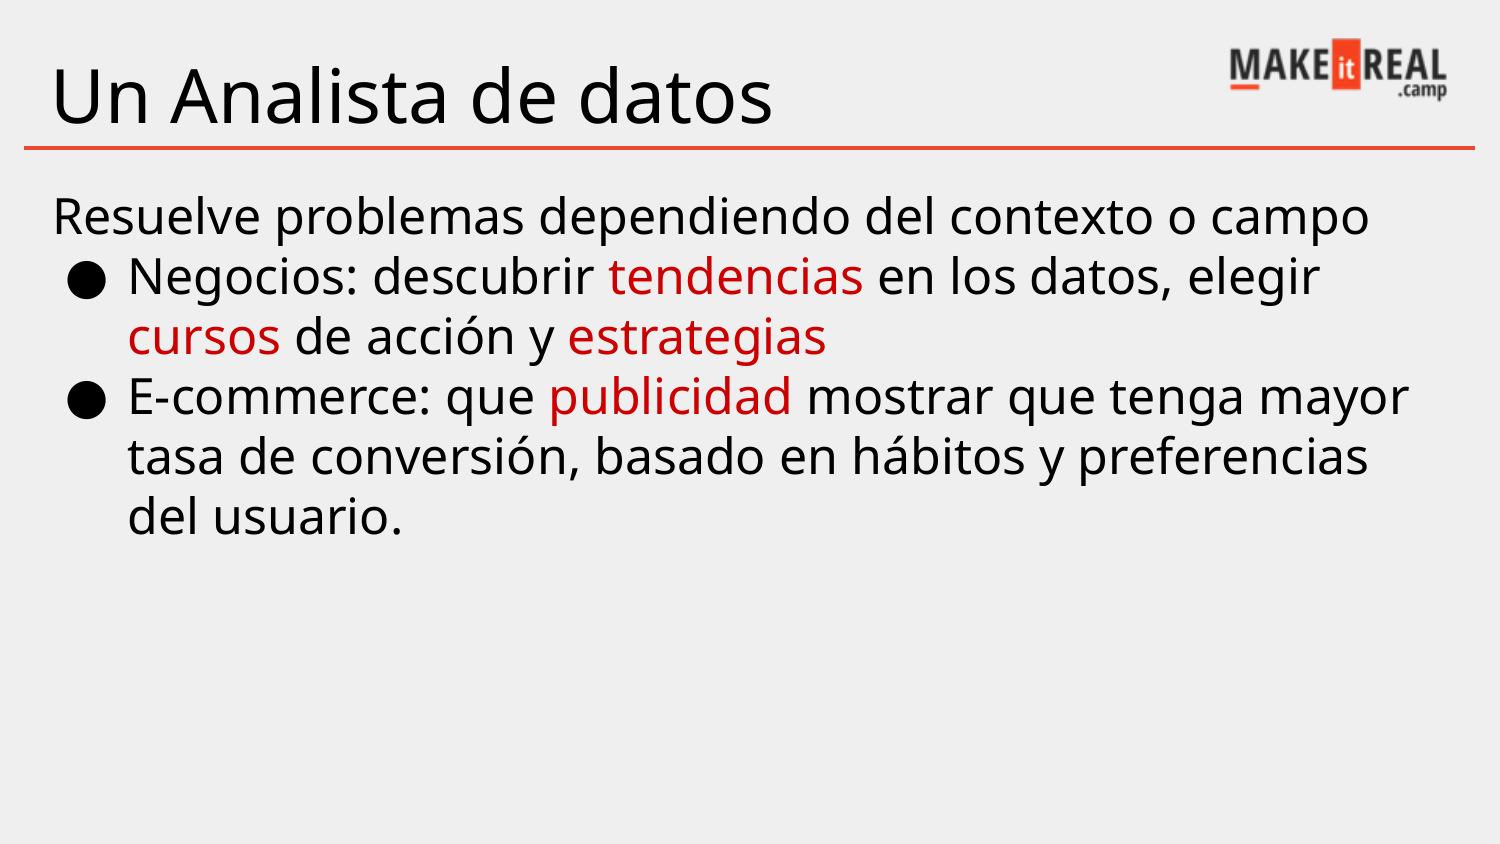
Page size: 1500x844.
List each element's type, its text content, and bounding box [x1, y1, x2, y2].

picture [1202, 15, 1476, 126]
text_box Un Analista de datos [35, 33, 1205, 137]
text_box Resuelve problemas dependiendo del contexto o campo Negocios: descubrir tendencias en los datos, elegir cursos de acción y estrategias E-commerce: que publicidad mostrar que tenga mayor tasa de conversión, basado en hábitos y preferencias del usuario. [37, 169, 1459, 805]
picture [24, 146, 1476, 151]
